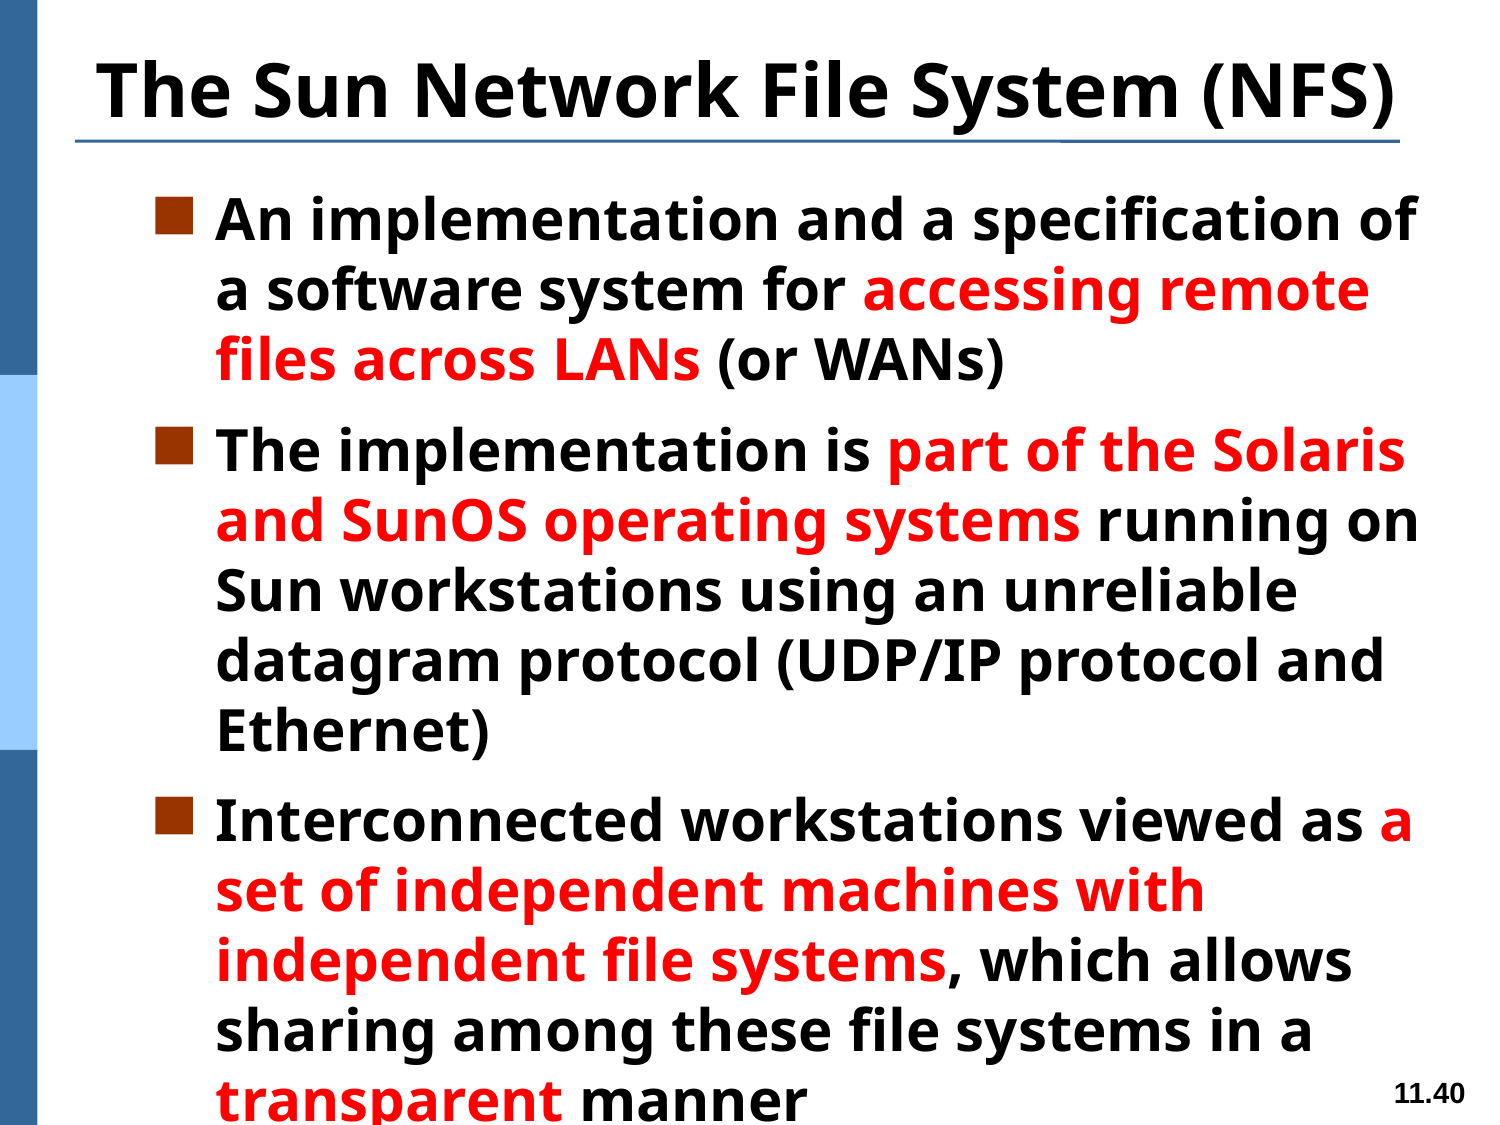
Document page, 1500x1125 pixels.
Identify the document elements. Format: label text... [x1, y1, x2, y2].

title The Sun Network File System (NFS) [71, 45, 1422, 141]
list An implementation and a specification of a software system for accessing remote files across LANs (or WANs) The implementation is part of the Solaris and SunOS operating systems running on Sun workstations using an unreliable datagram protocol (UDP/IP protocol and Ethernet) Interconnected workstations viewed as a set of independent machines with independent file systems, which allows sharing among these file systems in a transparent manner [144, 174, 1454, 919]
